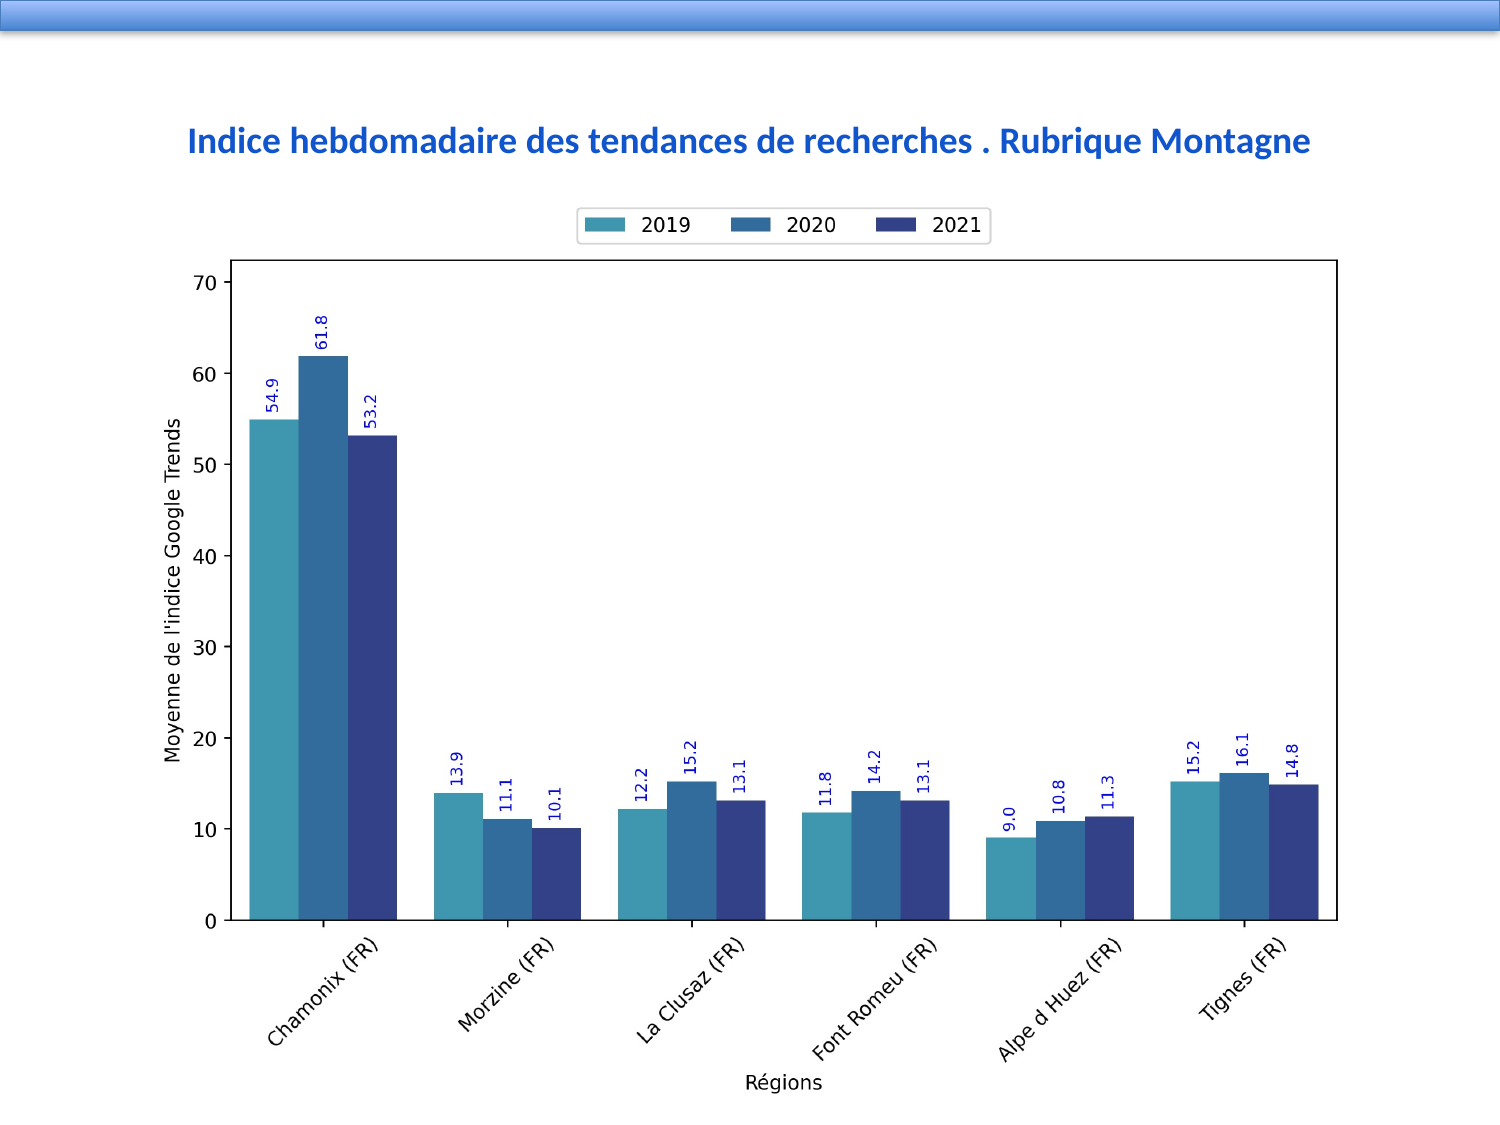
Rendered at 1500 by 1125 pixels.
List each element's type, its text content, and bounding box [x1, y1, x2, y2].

picture [149, 194, 1351, 1107]
text_box [0, 0, 1500, 31]
title Indice hebdomadaire des tendances de recherches . Rubrique Montagne [75, 45, 1425, 233]
